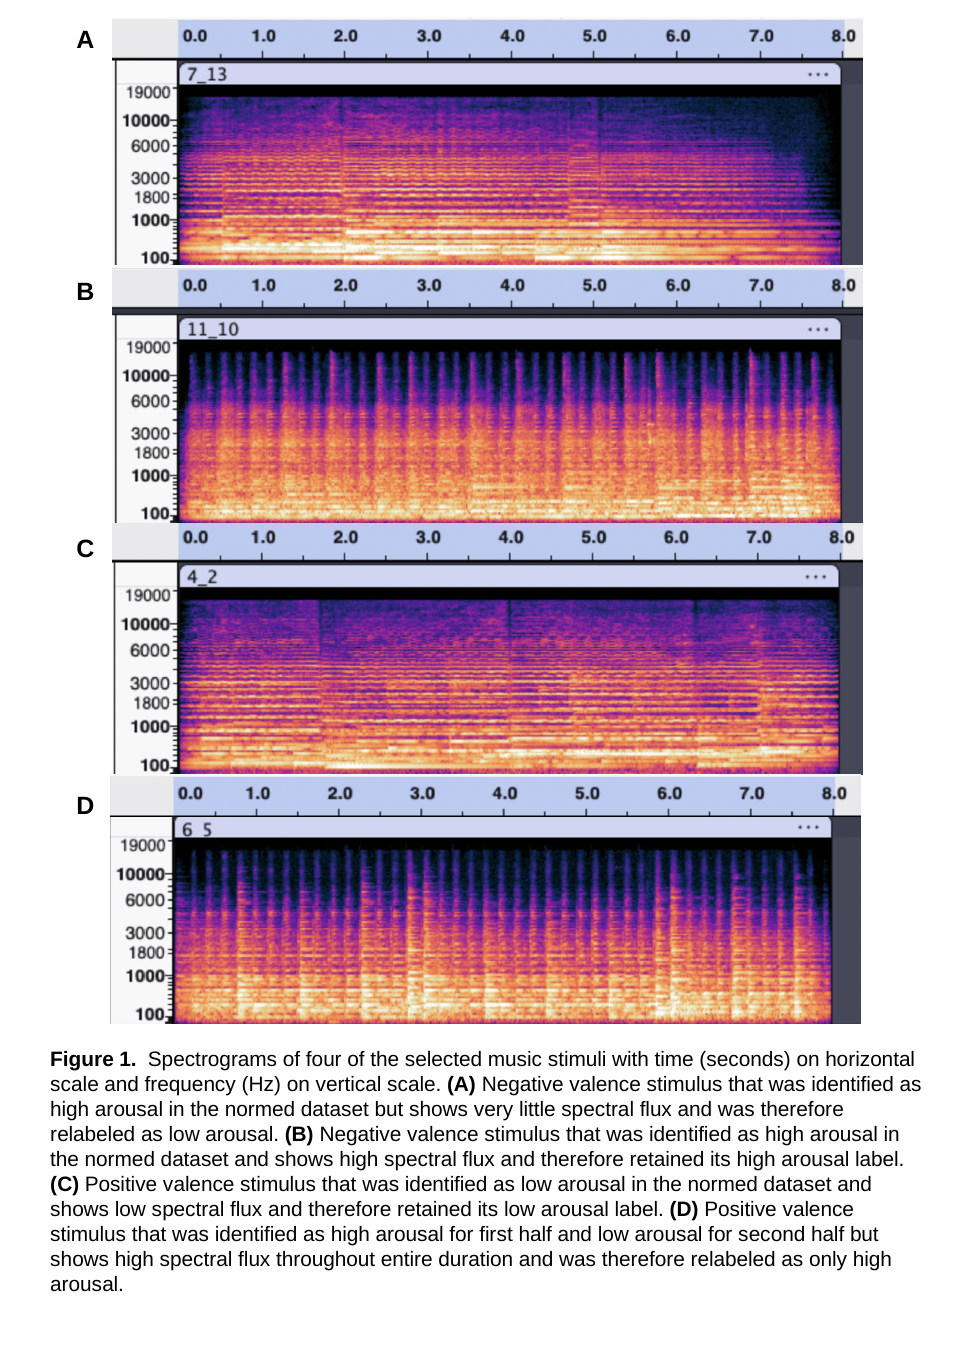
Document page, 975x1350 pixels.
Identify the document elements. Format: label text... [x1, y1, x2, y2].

text_box C [61, 524, 110, 570]
text_box Figure 1. Spectrograms of four of the selected music stimuli with time (seconds) on horizontal scale and frequency (Hz) on vertical scale. (A) Negative valence stimulus that was identified as high arousal in the normed dataset but shows very little spectral flux and was therefore relabeled as low arousal. (B) Negative valence stimulus that was identified as high arousal in the normed dataset and shows high spectral flux and therefore retained its high arousal label. (C) Positive valence stimulus that was identified as low arousal in the normed dataset and shows low spectral flux and therefore retained its low arousal label. (D) Positive valence stimulus that was identified as high arousal for first half and low arousal for second half but shows high spectral flux throughout entire duration and was therefore relabeled as only high arousal. [35, 1038, 940, 1303]
text_box A [61, 16, 110, 62]
text_box D [61, 781, 109, 827]
picture [109, 16, 863, 1025]
text_box B [61, 268, 110, 314]
